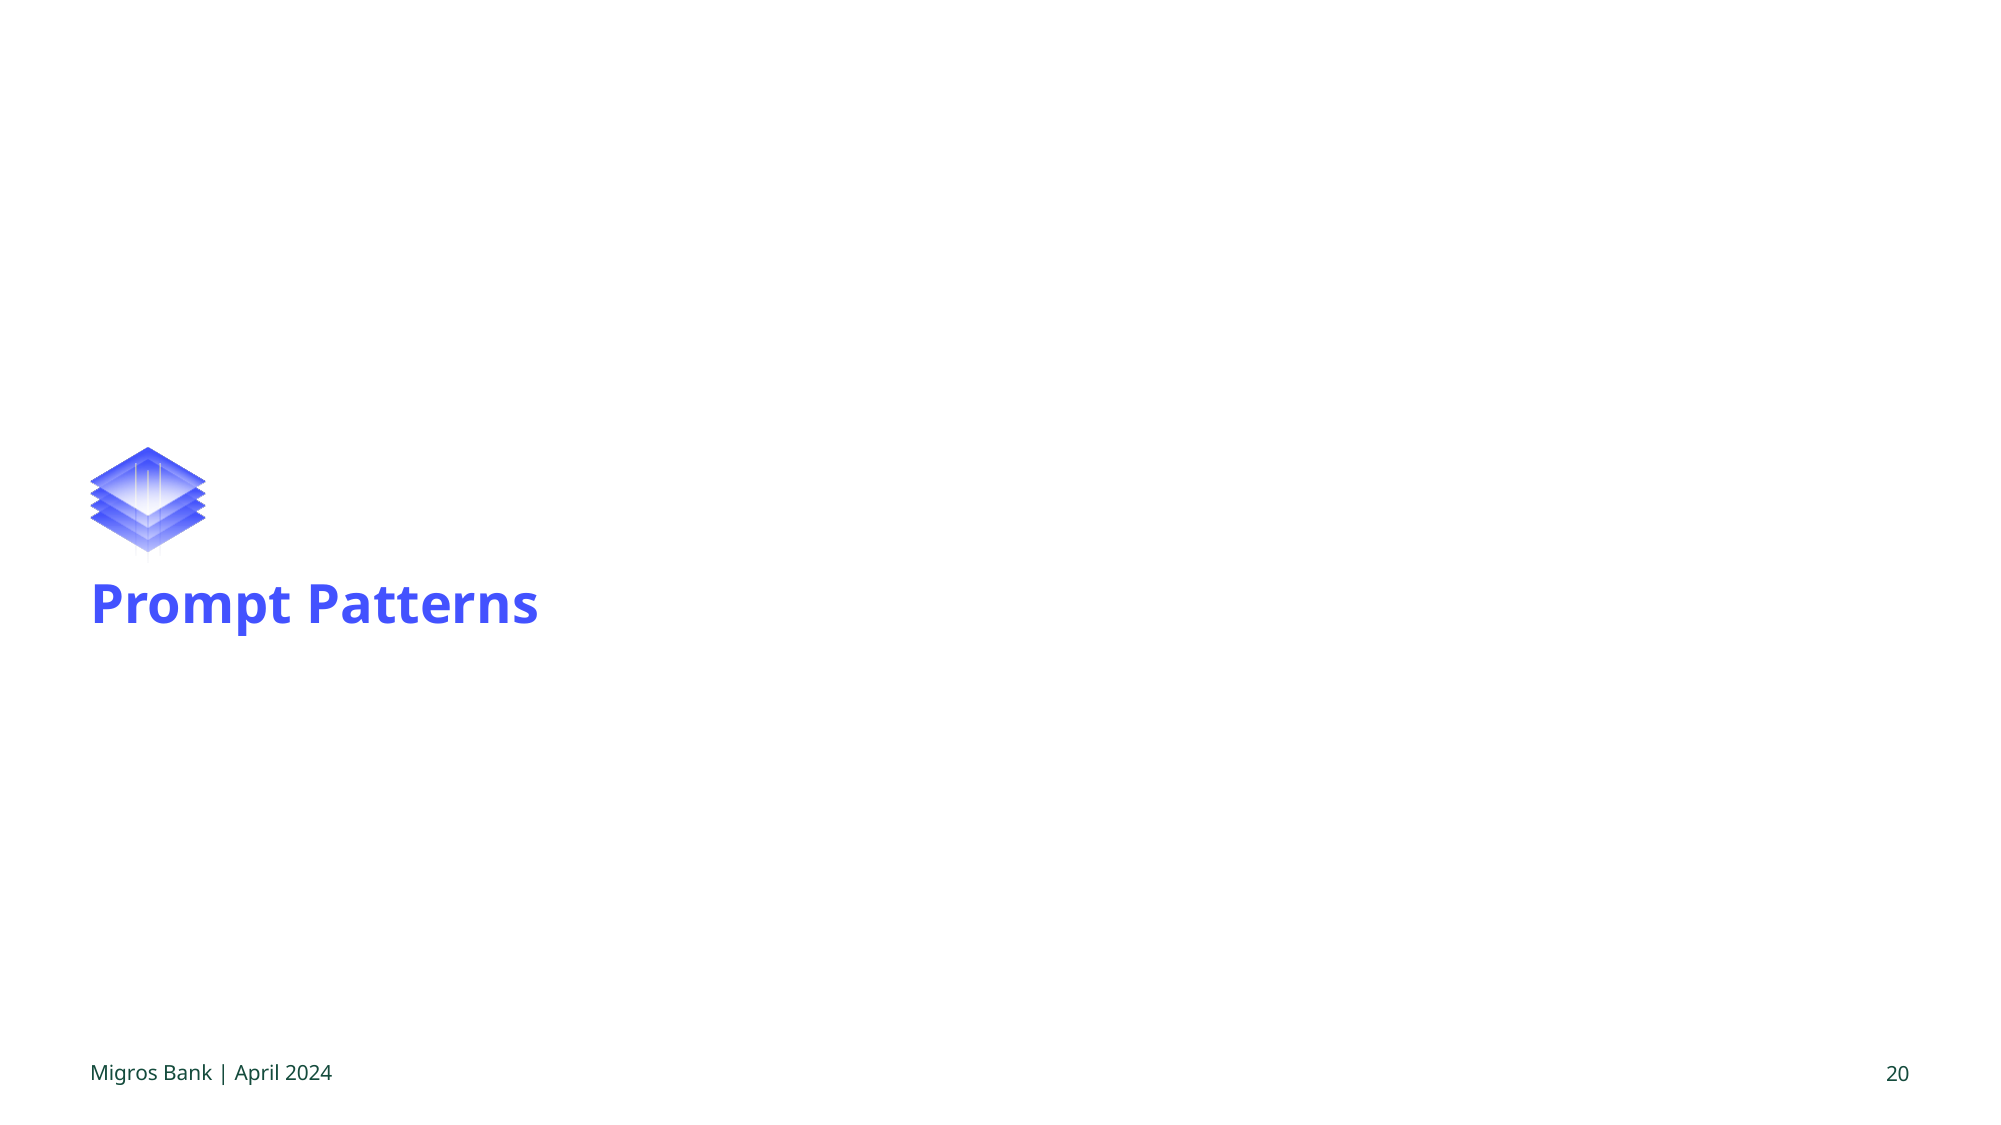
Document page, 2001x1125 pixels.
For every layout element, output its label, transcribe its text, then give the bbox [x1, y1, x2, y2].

picture [90, 447, 206, 563]
footer Migros Bank | April 2024 [90, 1062, 1237, 1088]
title Prompt Patterns [90, 490, 1910, 635]
slide_number 20 [1459, 1063, 1910, 1089]
